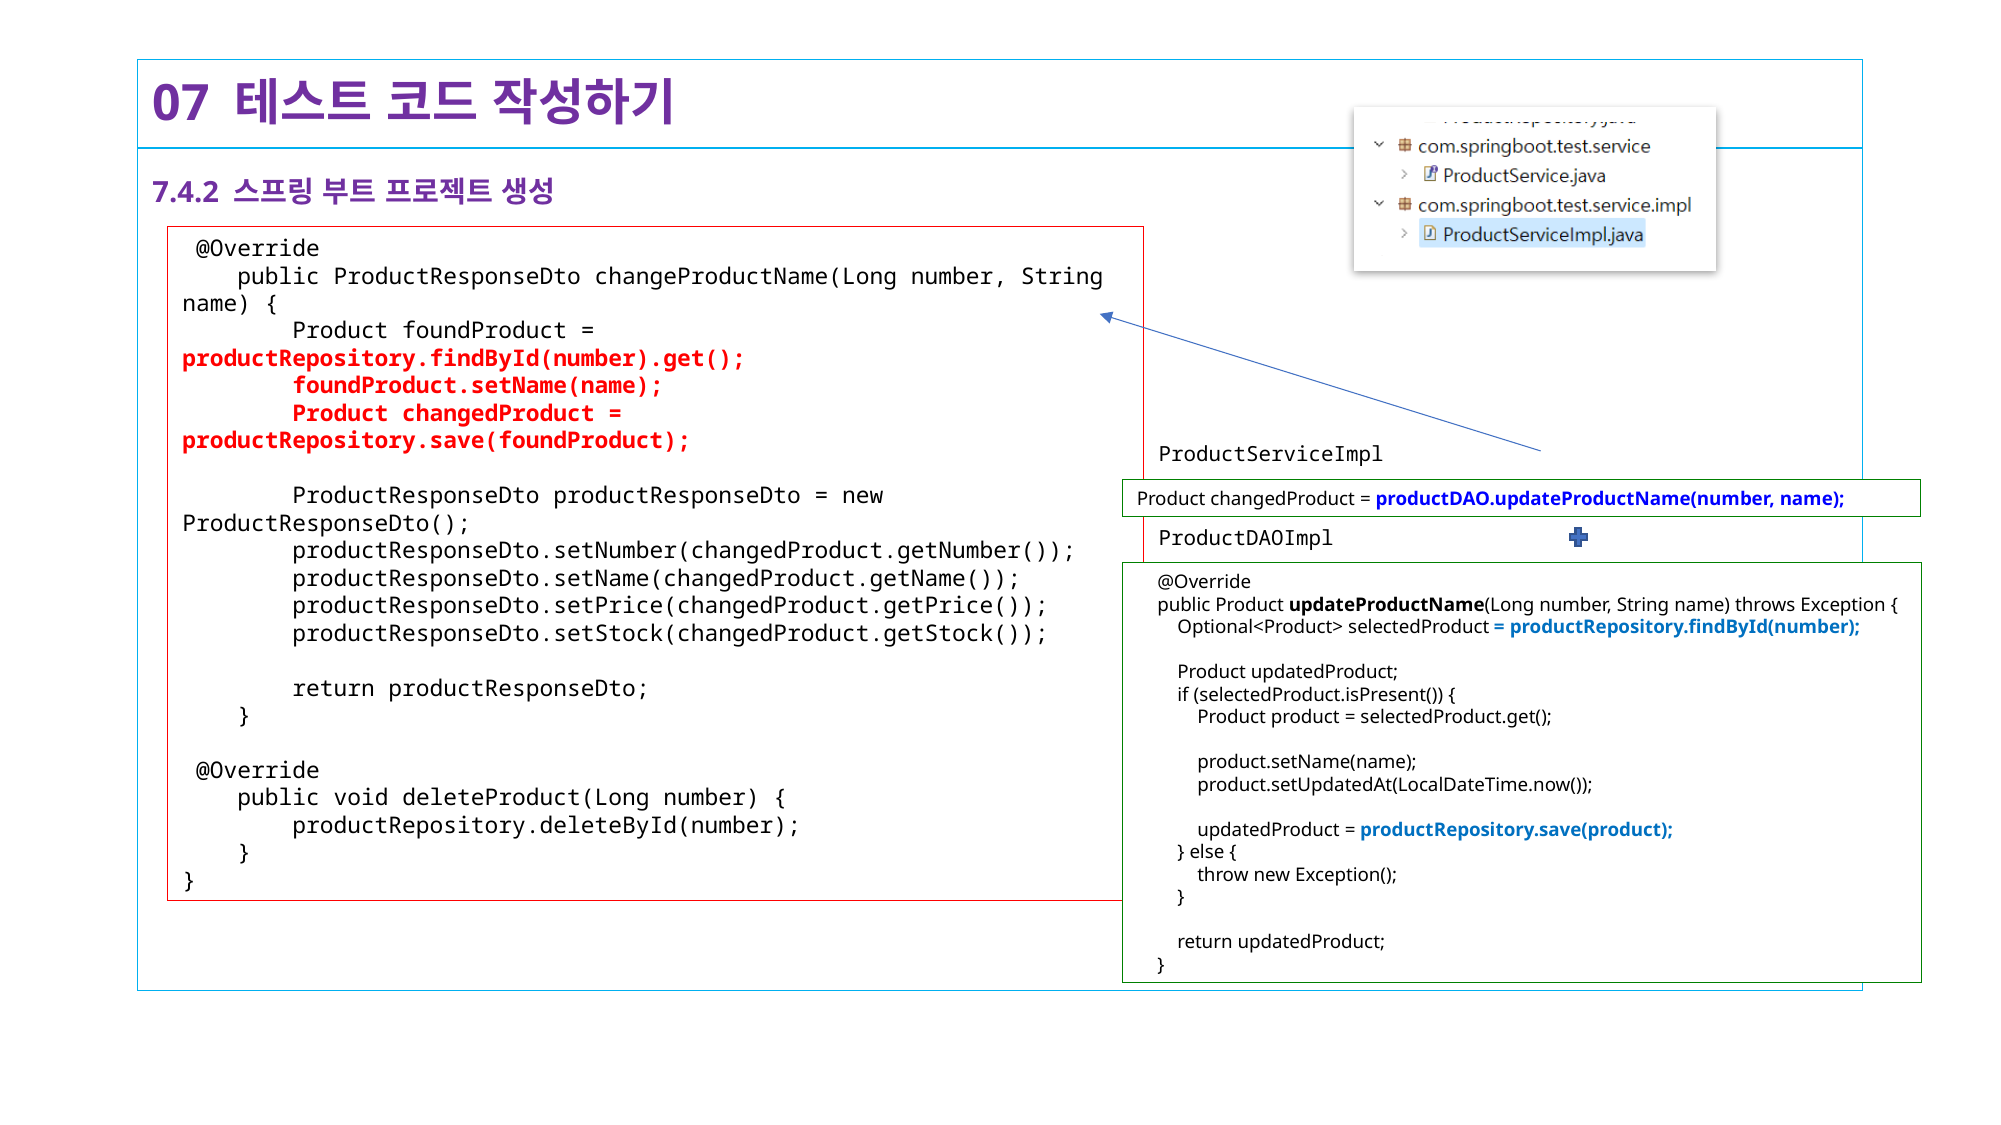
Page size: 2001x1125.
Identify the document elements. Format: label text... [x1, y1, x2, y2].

picture [1368, 121, 1702, 257]
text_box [1099, 313, 1541, 451]
list 7.4.2 스프링 부트 프로젝트 생성 [137, 148, 1863, 991]
text_box @Override public Product updateProductName(Long number, String name) throws Exception { Optional<Product> selectedProduct = productRepository.findById(number); Product updatedProduct; if (selectedProduct.isPresent()) { Product product = selectedProduct.get(); product.setName(name); product.setUpdatedAt(LocalDateTime.now()); updatedProduct = productRepository.save(product); } else { throw new Exception(); } return updatedProduct; } [1122, 562, 1922, 983]
text_box ProductDAOImpl [1143, 517, 1409, 557]
text_box Product changedProduct = productDAO.updateProductName(number, name); [1122, 479, 1921, 517]
text_box [1569, 527, 1588, 547]
text_box ProductServiceImpl [1143, 451, 1409, 474]
title 07 테스트 코드 작성하기 [137, 59, 1863, 148]
text_box @Override public ProductResponseDto changeProductName(Long number, String name) { Product foundProduct = productRepository.findById(number).get(); foundProduct.setName(name); Product changedProduct = productRepository.save(foundProduct); ProductResponseDto productResponseDto = new ProductResponseDto(); productResponseDto.setNumber(changedProduct.getNumber()); productResponseDto.setName(changedProduct.getName()); productResponseDto.setPrice(changedProduct.getPrice()); productResponseDto.setStock(changedProduct.getStock()); return productResponseDto; } @Override public void deleteProduct(Long number) { productRepository.deleteById(number); } } [167, 226, 1144, 901]
